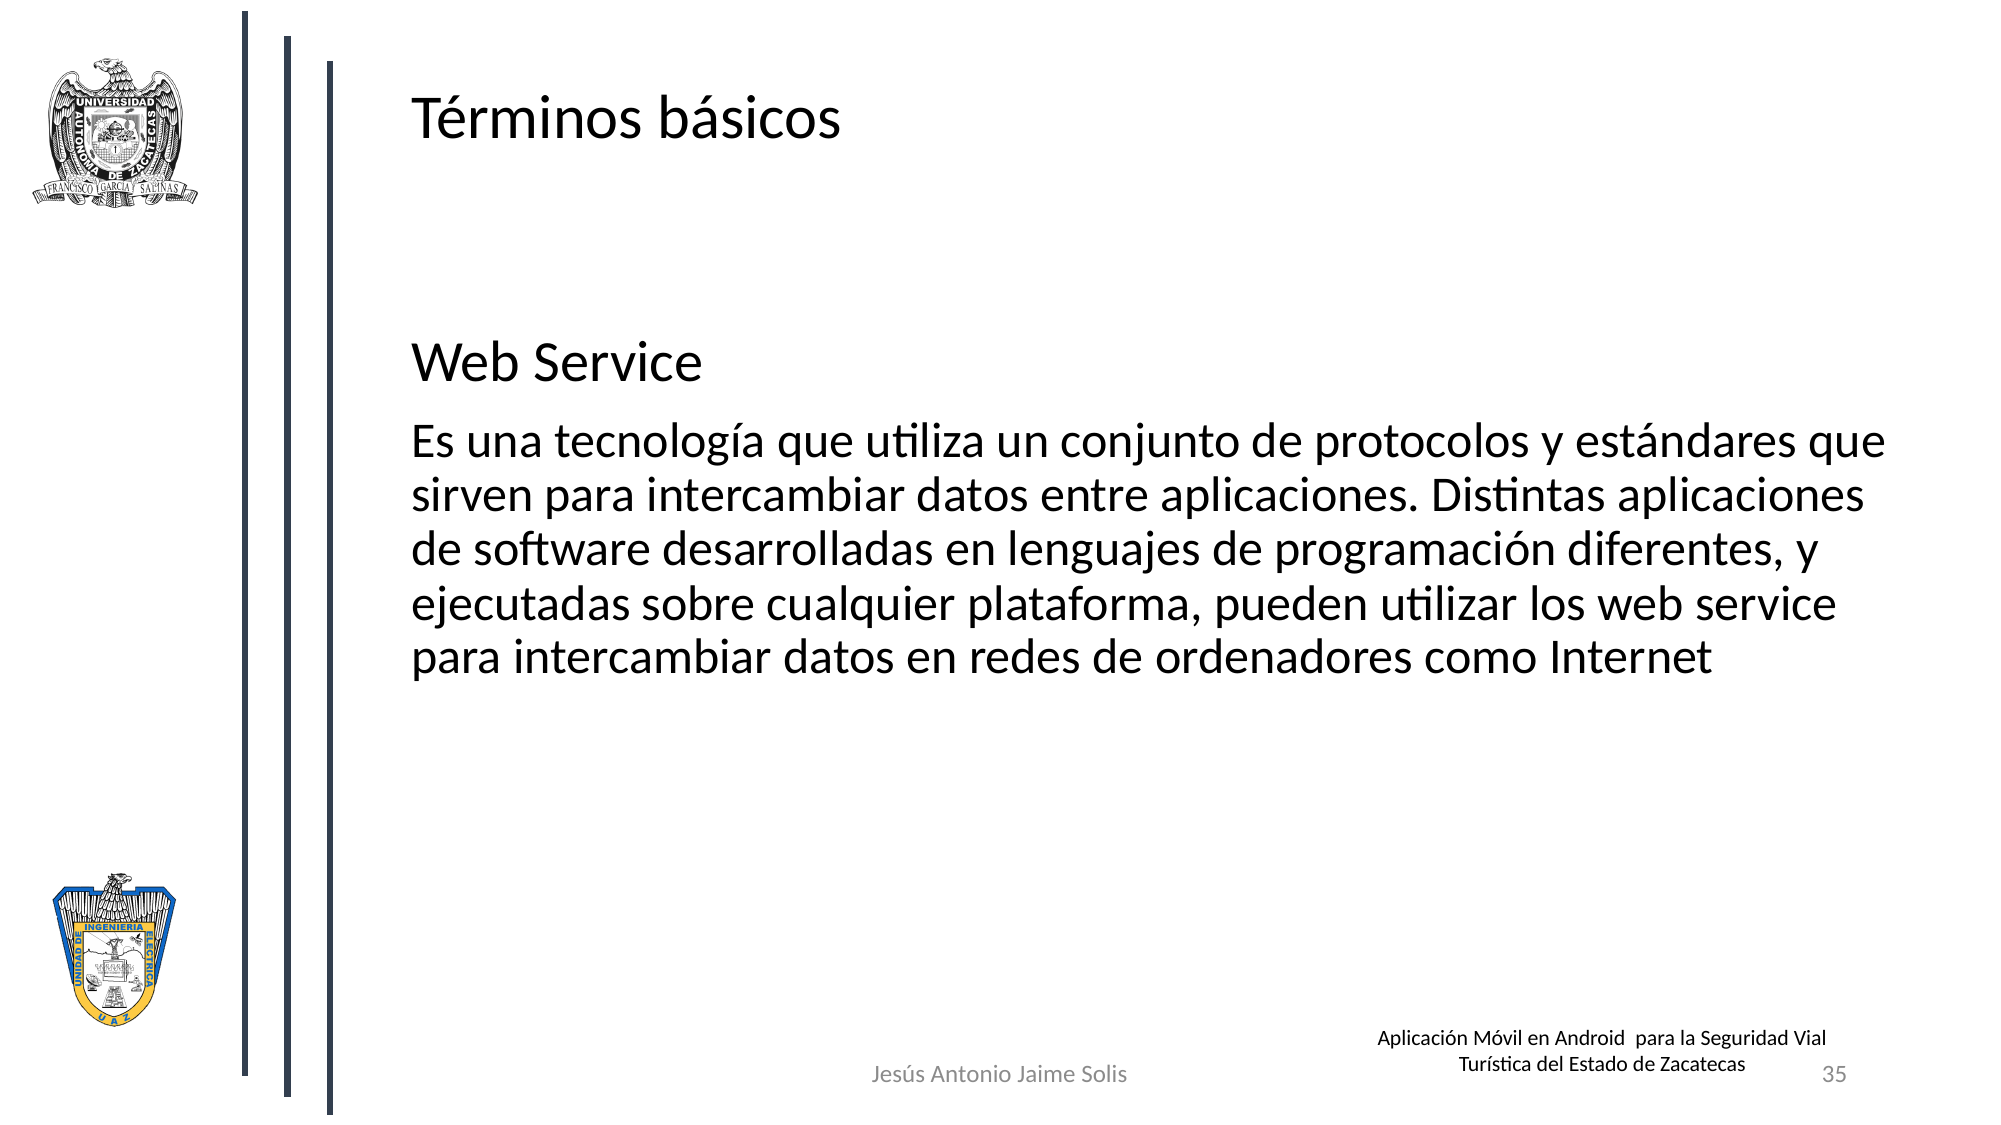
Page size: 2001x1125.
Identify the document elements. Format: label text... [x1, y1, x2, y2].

footer Jesús Antonio Jaime Solis [662, 1042, 1338, 1103]
picture [50, 871, 179, 1030]
slide_number 35 [1412, 1042, 1863, 1103]
picture [32, 58, 198, 208]
list Términos básicos Web Service Es una tecnología que utiliza un conjunto de protocolos y estándares que sirven para intercambiar datos entre aplicaciones. Distintas aplicaciones de software desarrolladas en lenguajes de programación diferentes, y ejecutadas sobre cualquier plataforma, pueden utilizar los web service para intercambiar datos en redes de ordenadores como Internet [396, 76, 1917, 896]
